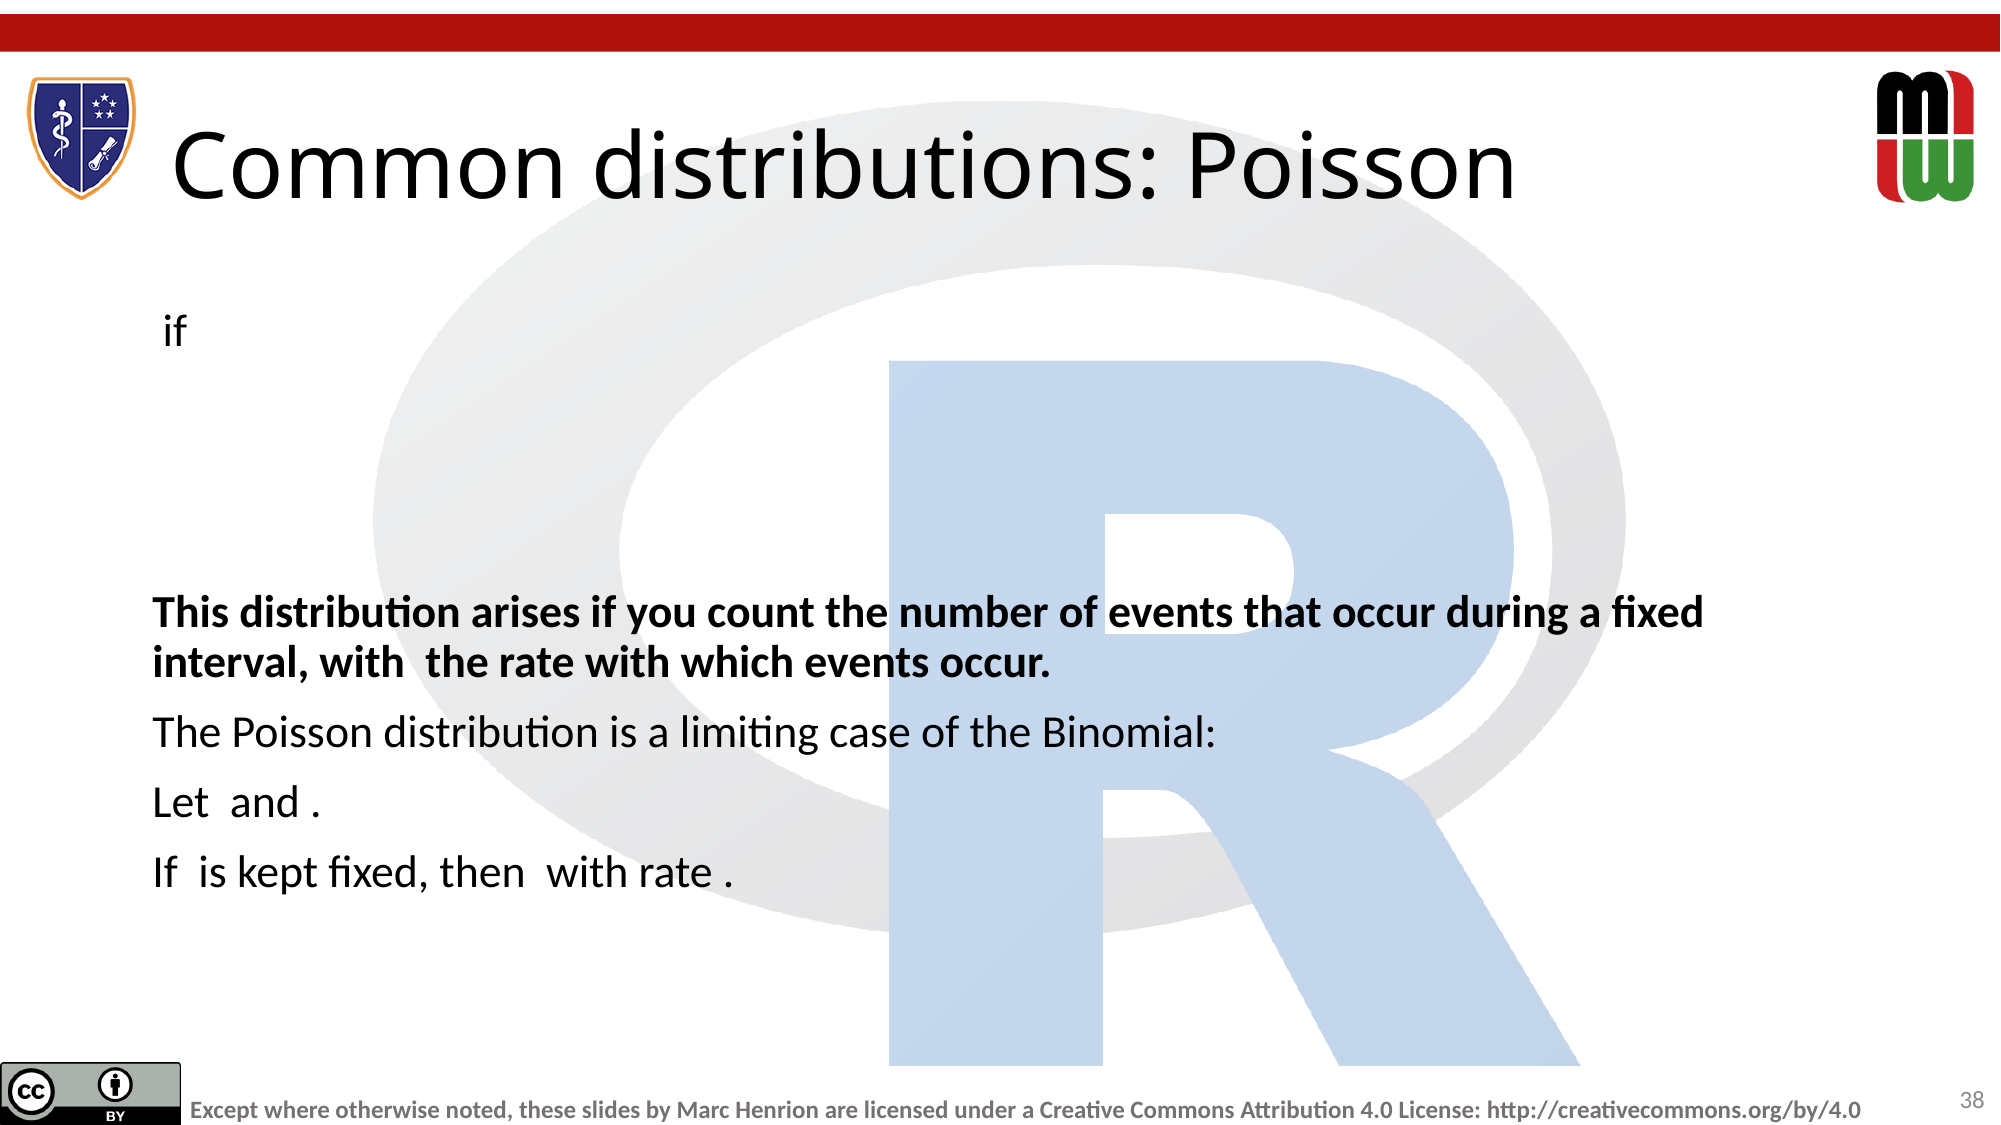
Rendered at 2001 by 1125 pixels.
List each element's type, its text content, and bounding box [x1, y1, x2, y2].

picture [0, 1062, 181, 1125]
title Common distributions: Poisson [155, 59, 1851, 278]
slide_number 38 [1550, 1073, 2000, 1125]
picture [0, 53, 161, 215]
